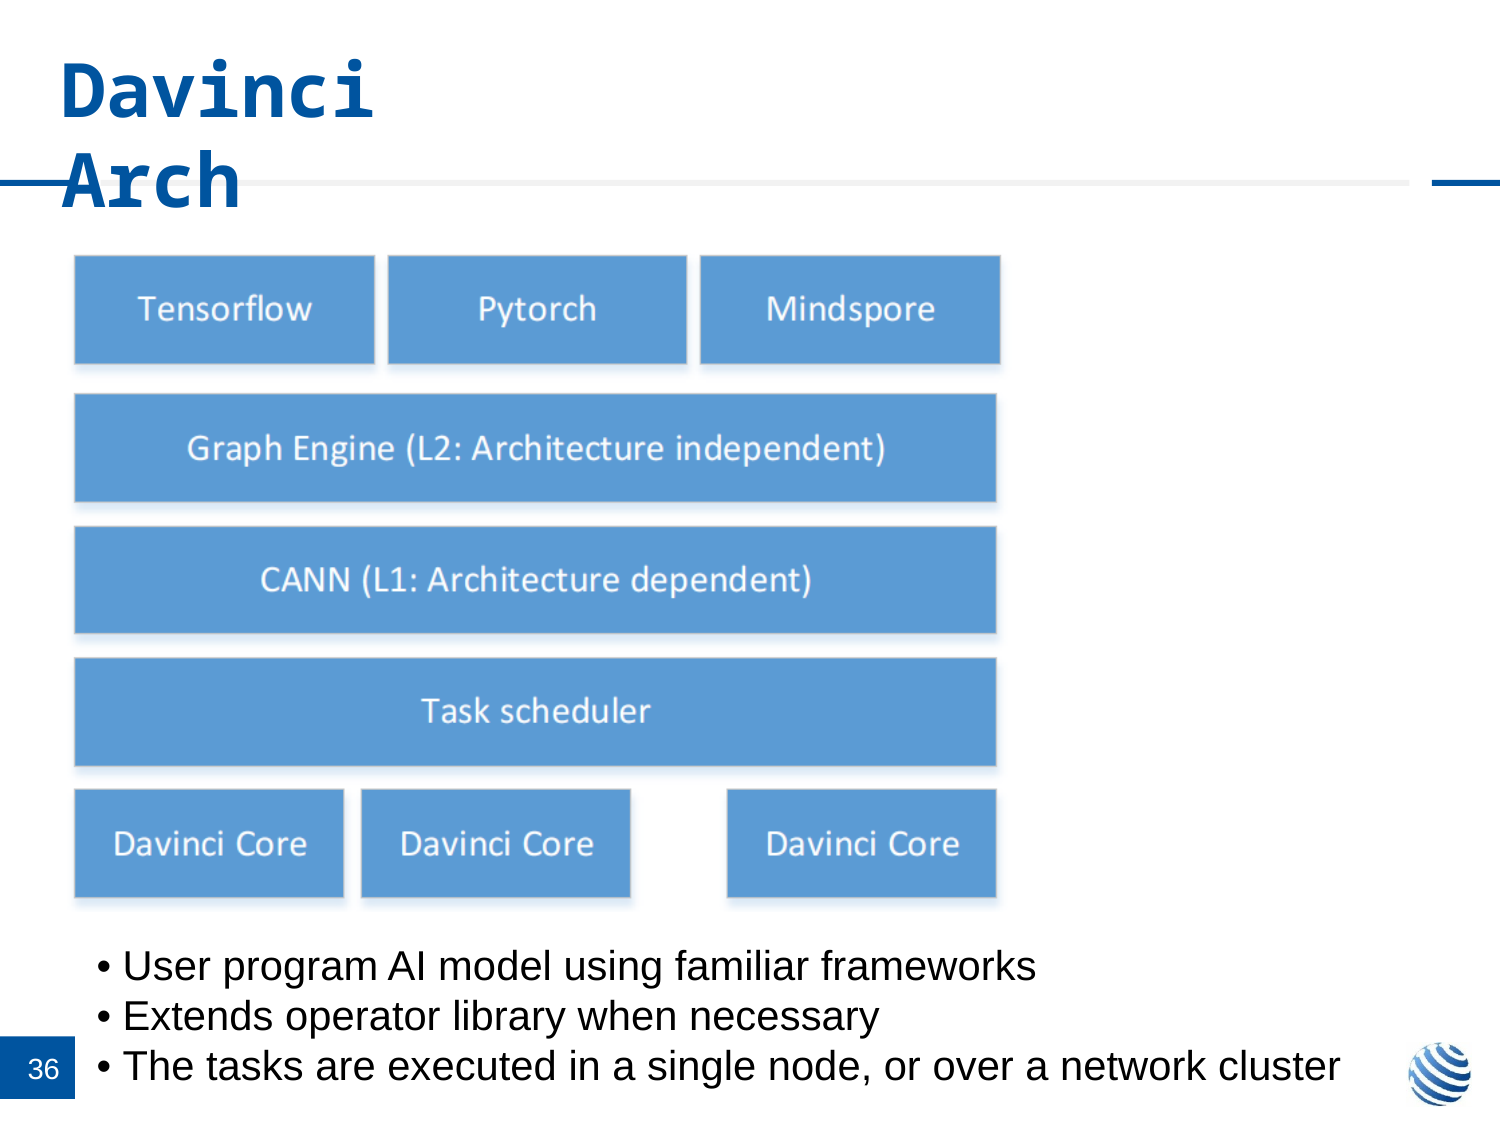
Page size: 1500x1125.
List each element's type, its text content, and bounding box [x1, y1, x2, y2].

picture [1031, 925, 1480, 1108]
text_box Davinci Arch [46, 35, 539, 230]
picture [65, 243, 1013, 913]
text_box • User program AI model using familiar frameworks • Extends operator library when necessary • The tasks are executed in a single node, or over a network cluster [81, 931, 1027, 1096]
slide_number 36 [0, 1036, 76, 1100]
